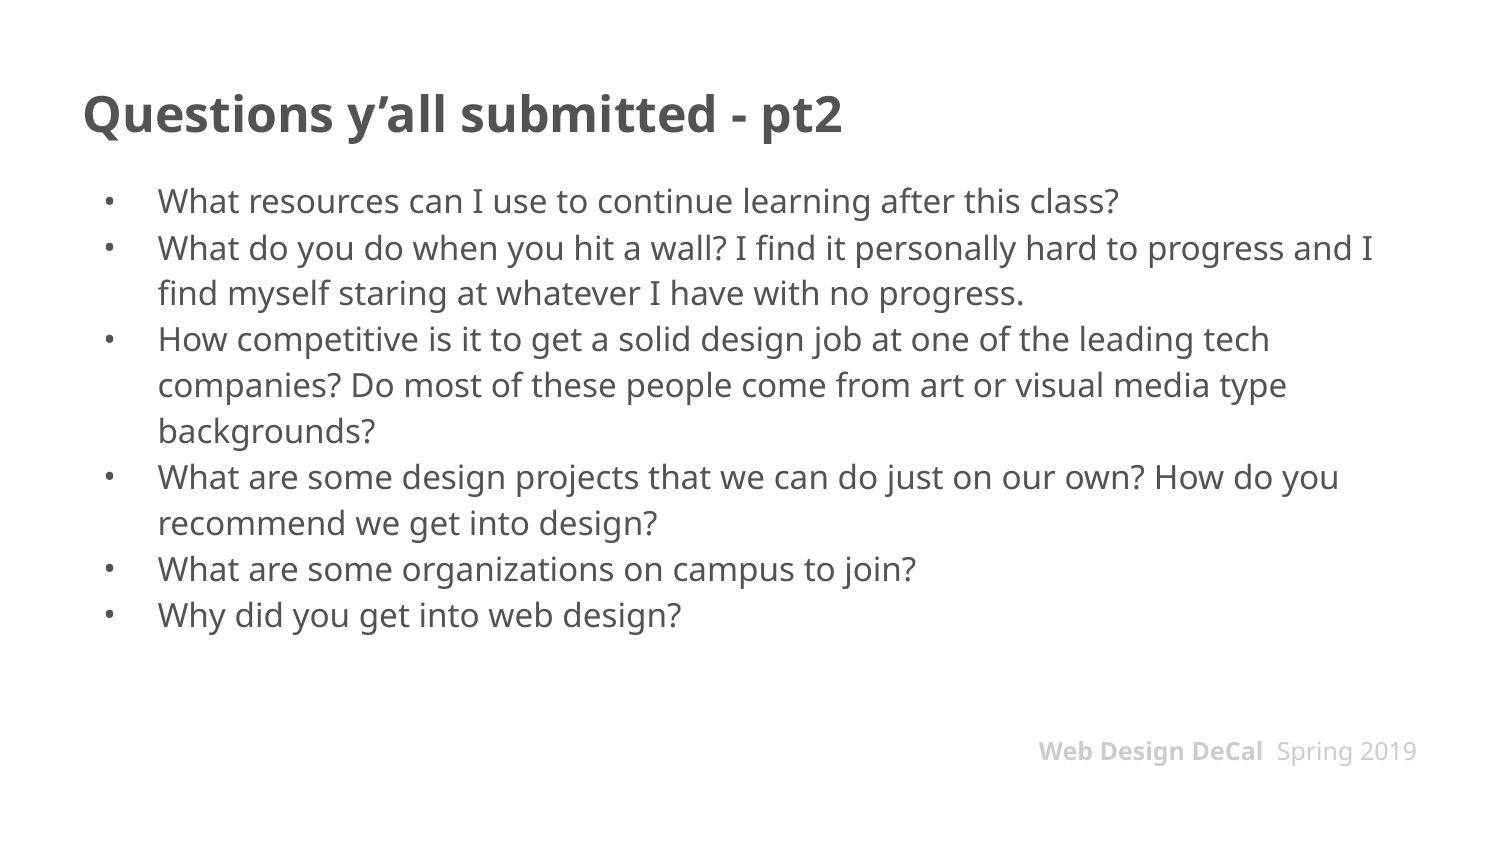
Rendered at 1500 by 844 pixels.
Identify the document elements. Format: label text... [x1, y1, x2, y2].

title Questions y’all submitted - pt2 [82, 75, 1418, 150]
list What resources can I use to continue learning after this class? What do you do when you hit a wall? I find it personally hard to progress and I find myself staring at whatever I have with no progress. How competitive is it to get a solid design job at one of the leading tech companies? Do most of these people come from art or visual media type backgrounds? What are some design projects that we can do just on our own? How do you recommend we get into design? What are some organizations on campus to join? Why did you get into web design? [82, 168, 1418, 694]
